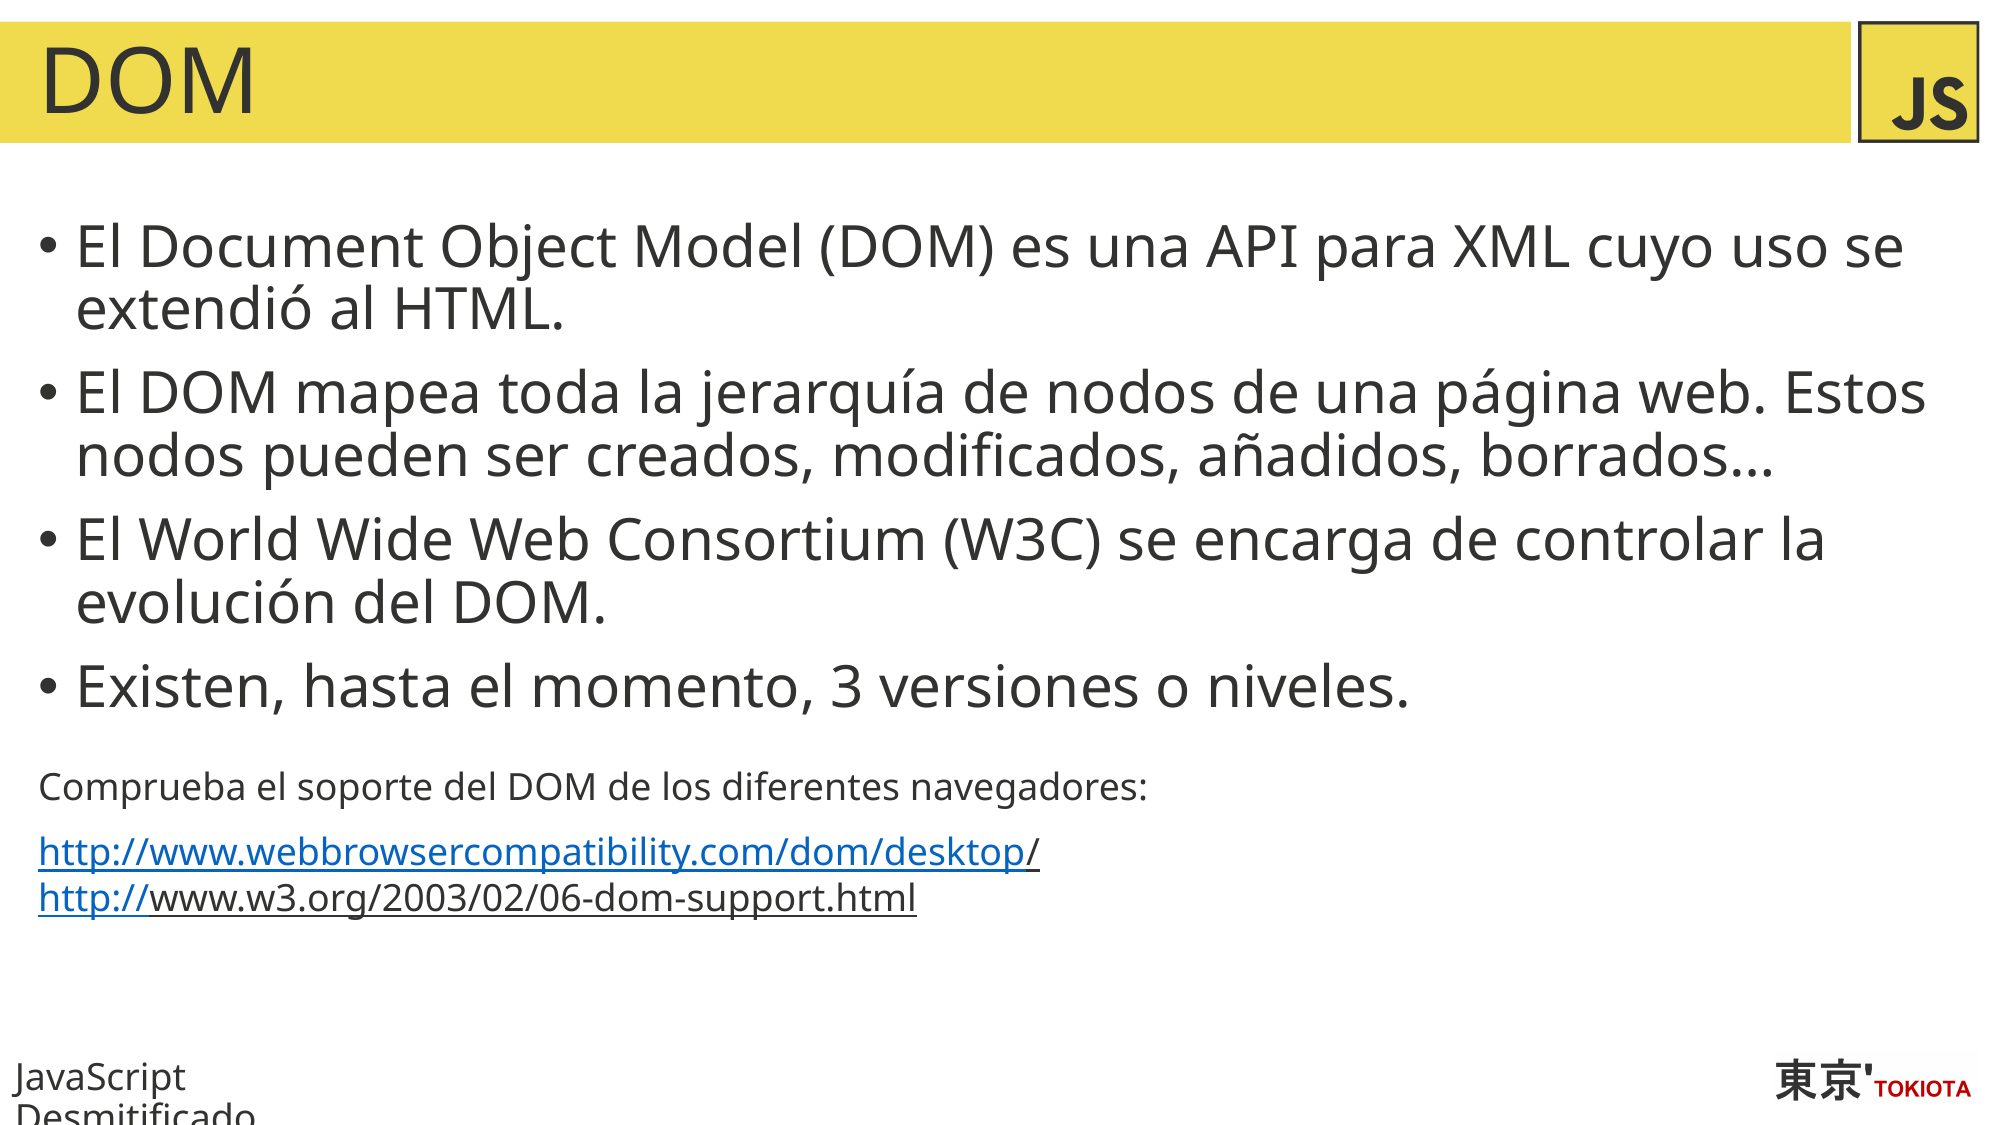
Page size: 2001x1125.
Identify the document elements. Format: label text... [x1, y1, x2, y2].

picture [1774, 1050, 1979, 1105]
title DOM [23, 27, 1353, 139]
list El Document Object Model (DOM) es una API para XML cuyo uso se extendió al HTML. El DOM mapea toda la jerarquía de nodos de una página web. Estos nodos pueden ser creados, modificados, añadidos, borrados… El World Wide Web Consortium (W3C) se encarga de controlar la evolución del DOM. Existen, hasta el momento, 3 versiones o niveles. Comprueba el soporte del DOM de los diferentes navegadores: http://www.webbrowsercompatibility.com/dom/desktop/ http://www.w3.org/2003/02/06-dom-support.html [23, 209, 1979, 1019]
picture [1858, 21, 1980, 143]
